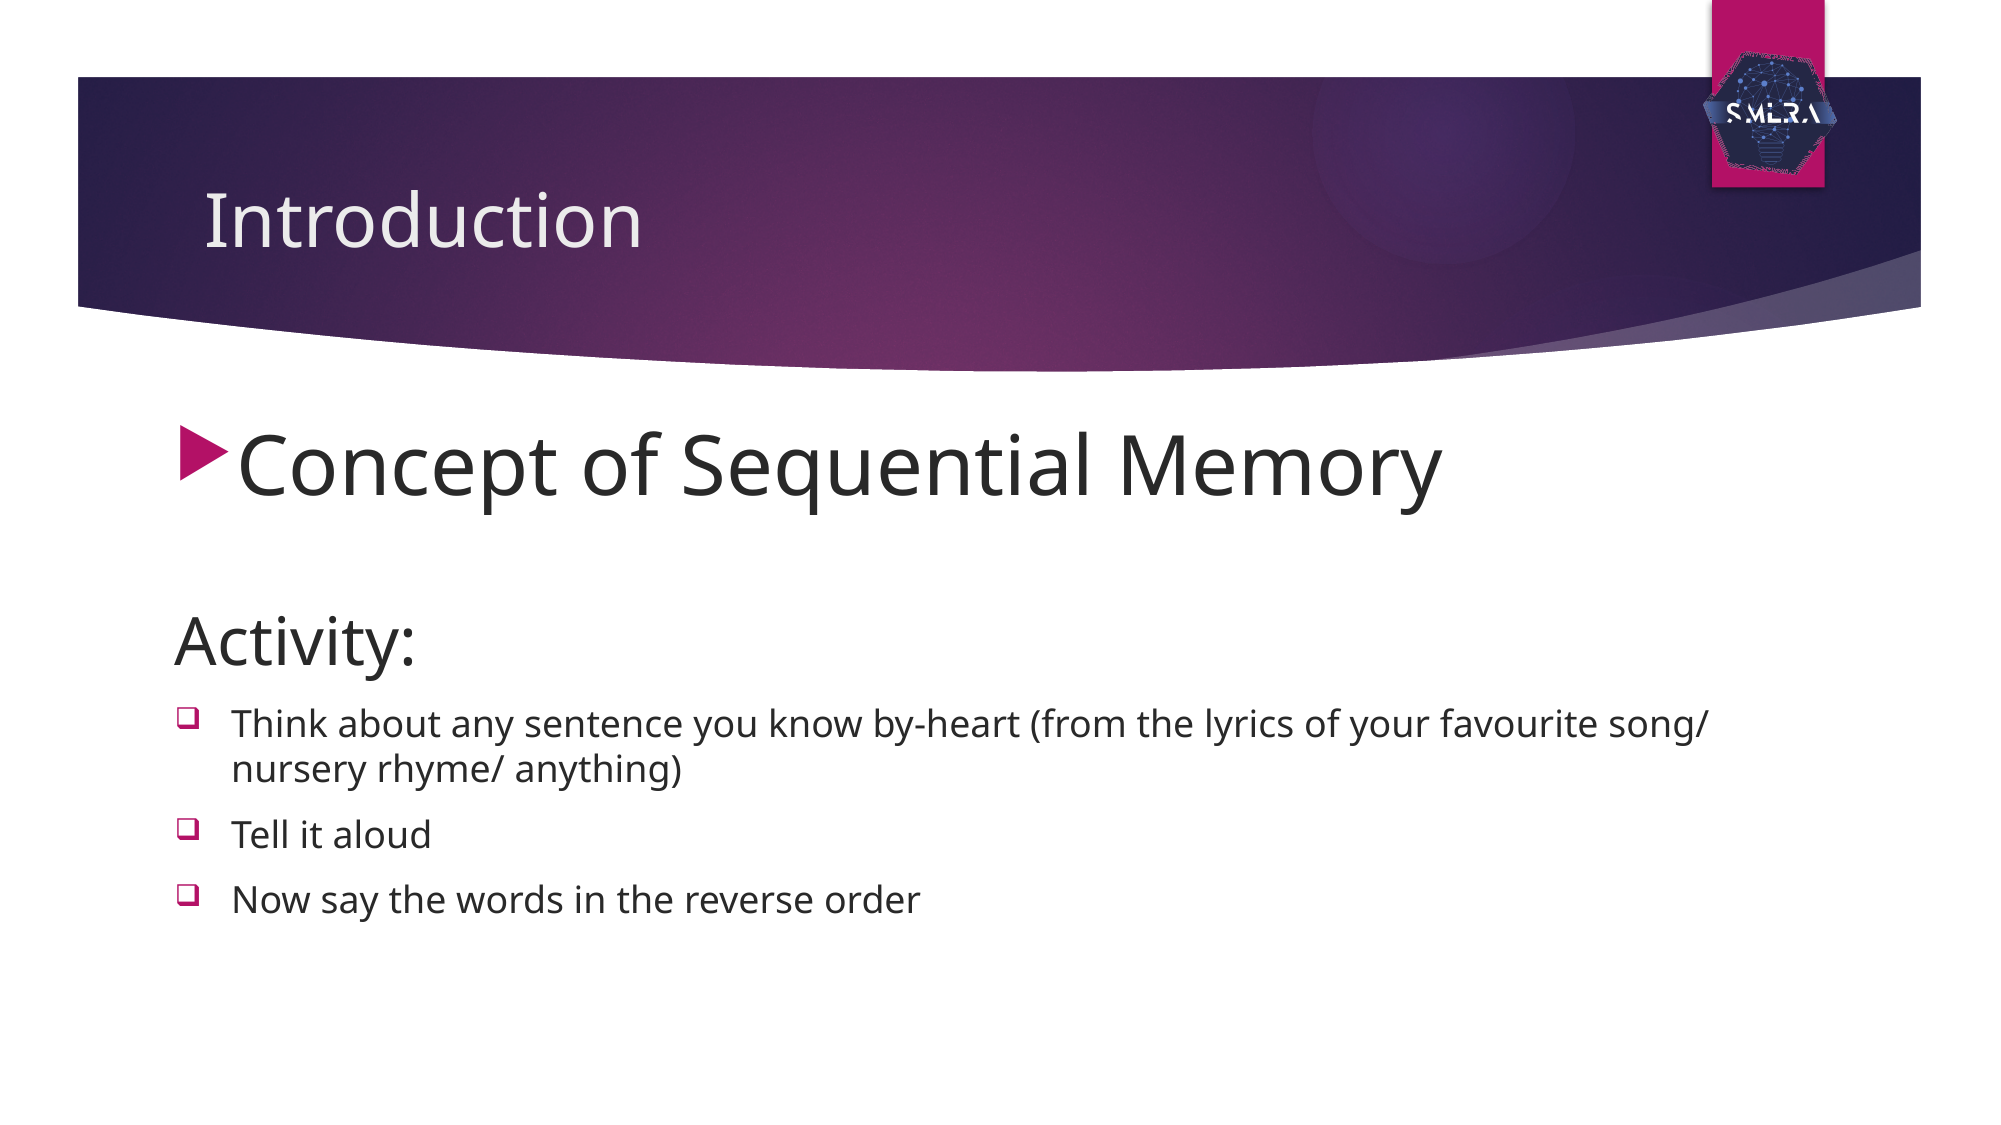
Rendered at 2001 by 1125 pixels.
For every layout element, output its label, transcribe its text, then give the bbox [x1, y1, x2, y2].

title Introduction [189, 159, 1627, 276]
picture [1703, 51, 1837, 175]
list Concept of Sequential Memory Activity: Think about any sentence you know by-heart (from the lyrics of your favourite song/ nursery rhyme/ anything) Tell it aloud Now say the words in the reverse order [159, 404, 1809, 1059]
